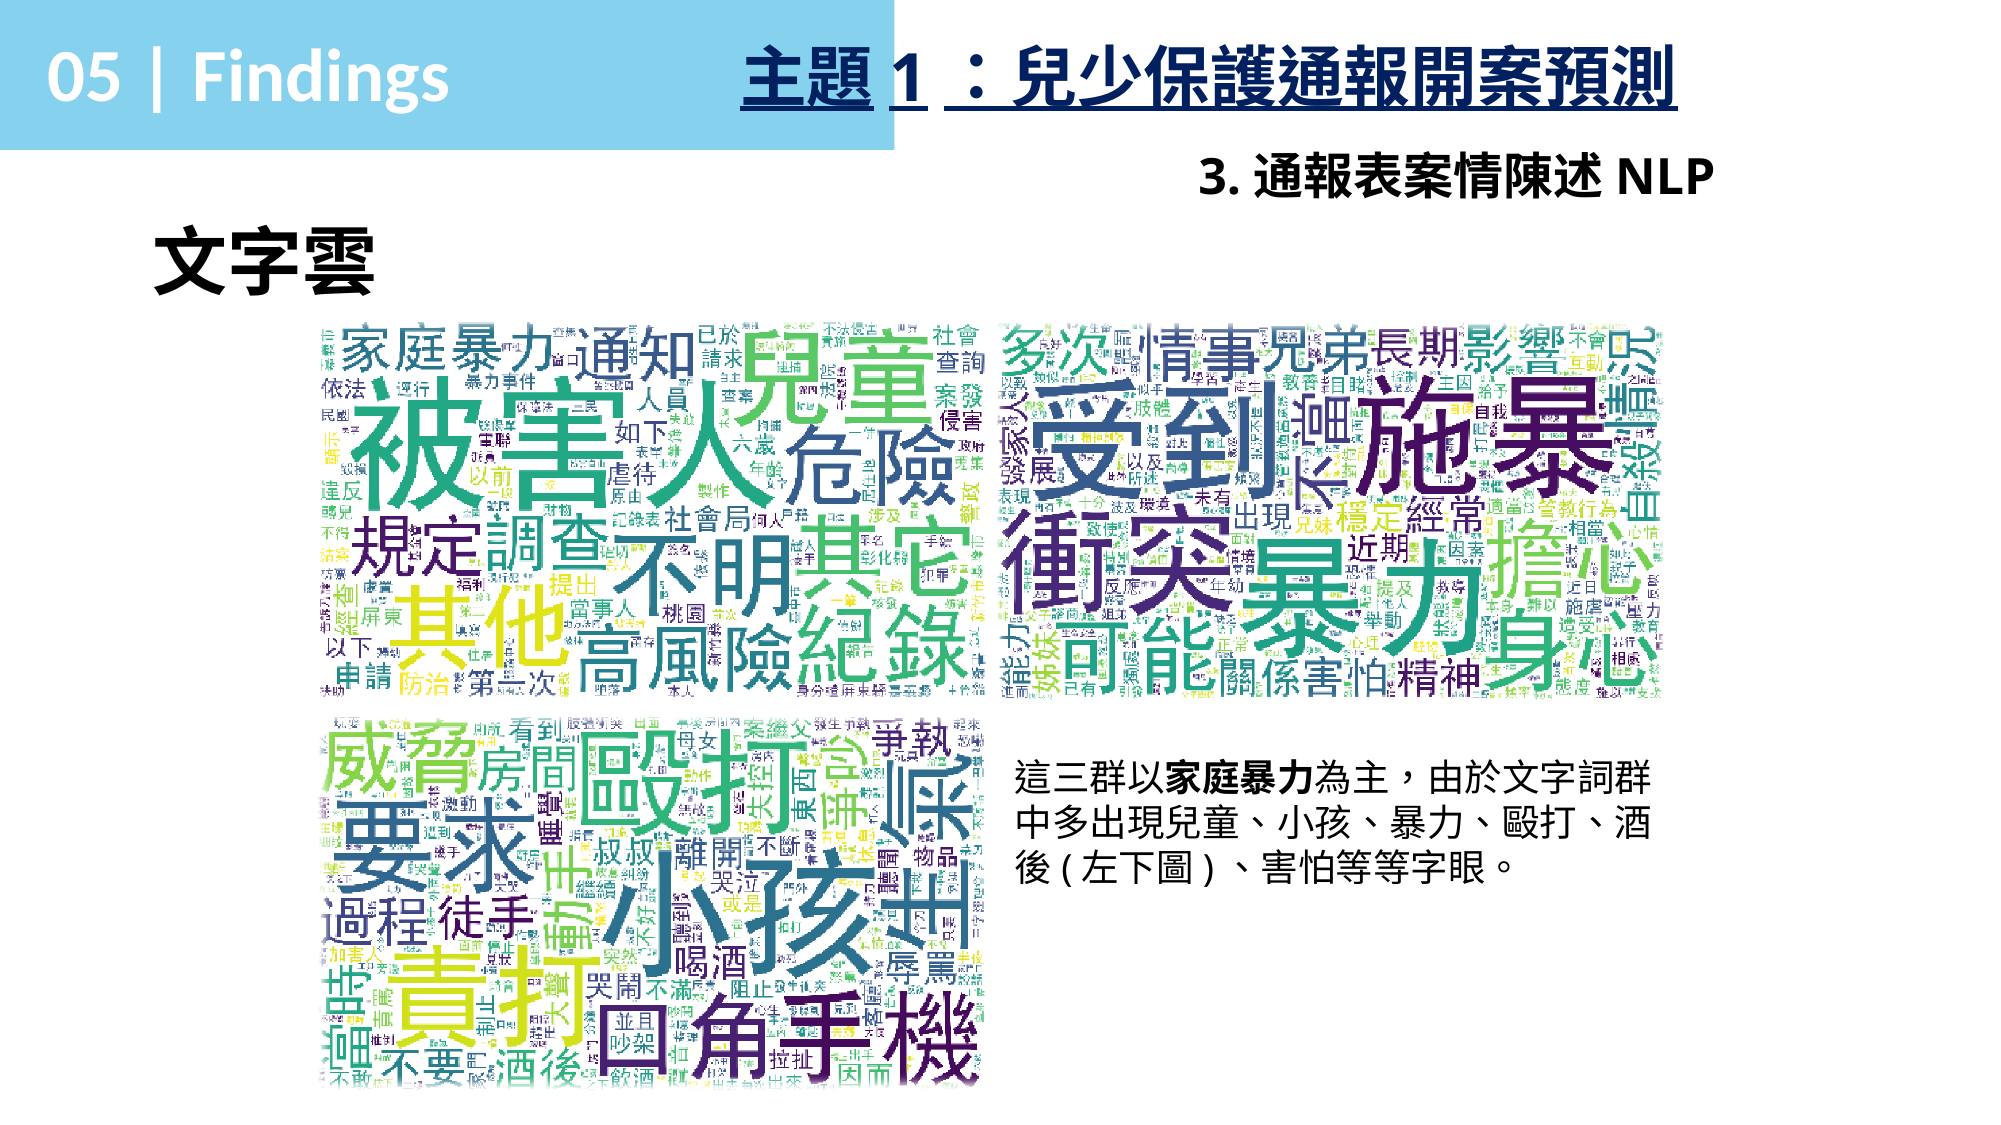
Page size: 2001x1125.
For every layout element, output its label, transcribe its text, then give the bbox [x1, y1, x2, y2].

picture [309, 313, 1670, 1093]
text_box 主題1：兒少保護通報開案預測 [725, 26, 2000, 122]
text_box [0, 0, 895, 151]
text_box 文字雲 [137, 217, 1863, 312]
text_box 這三群以家庭暴力為主，由於文字詞群中多出現兒童、小孩、暴力、毆打、酒後(左下圖)、害怕等等字眼。 [999, 746, 1670, 897]
text_box 05 | Findings [31, 4, 881, 139]
text_box 3.通報表案情陳述NLP [1183, 118, 1798, 212]
